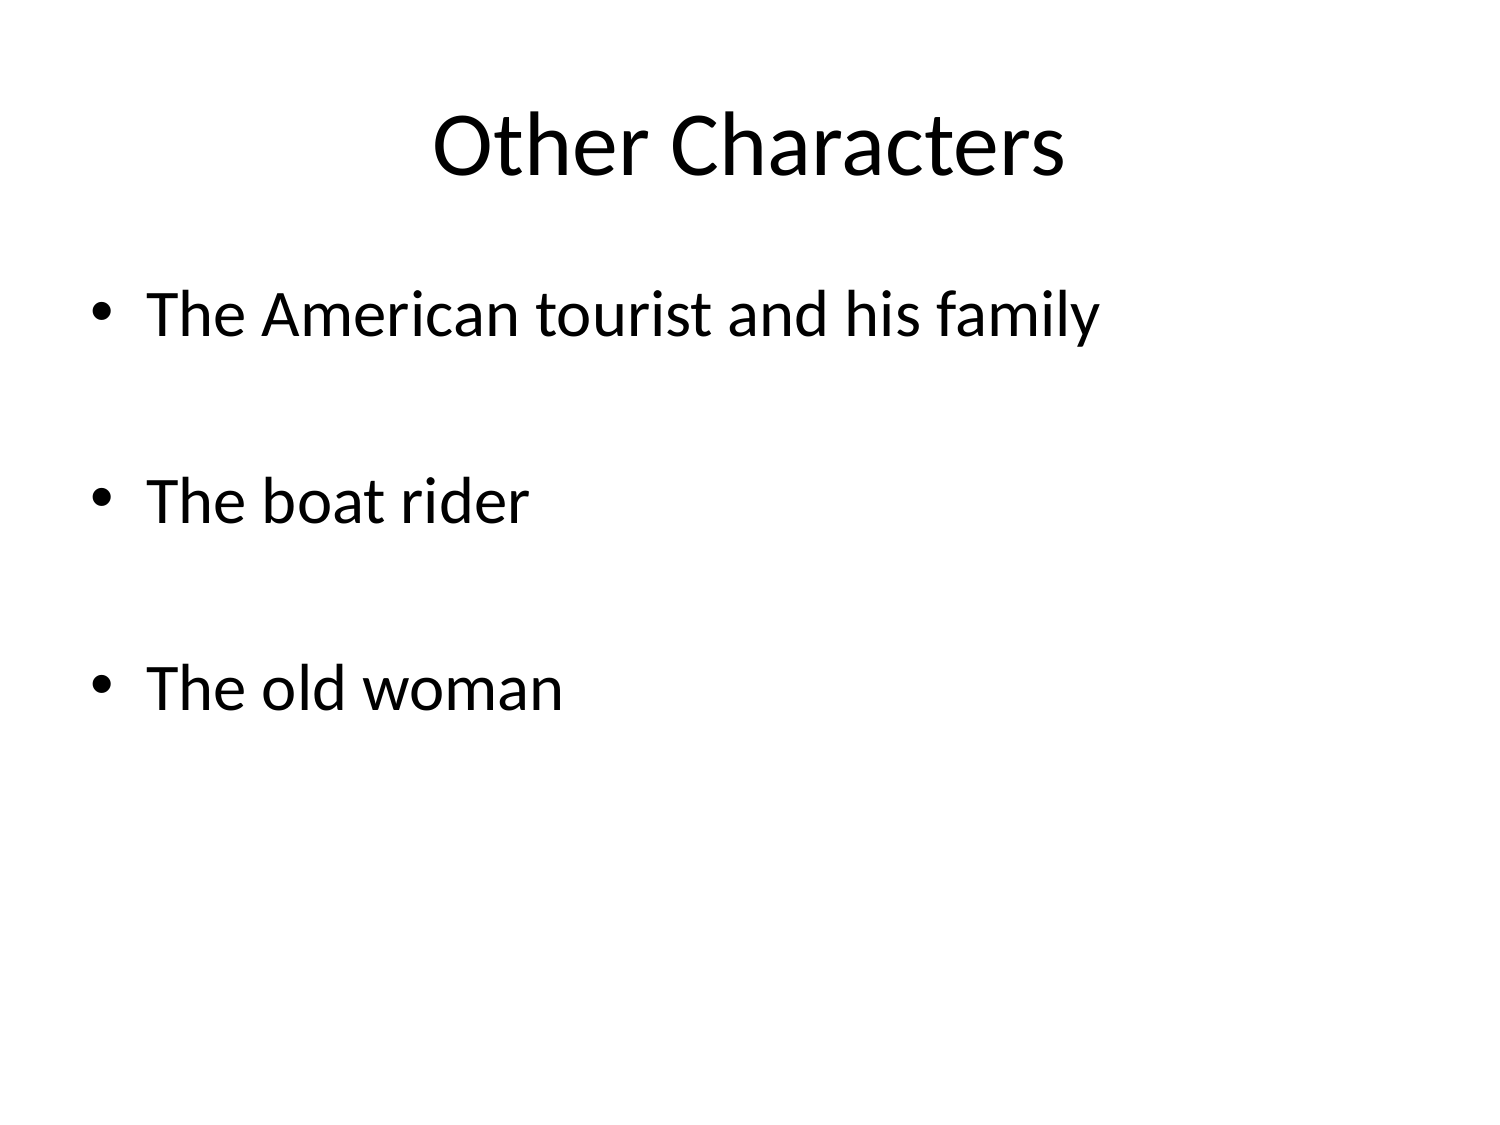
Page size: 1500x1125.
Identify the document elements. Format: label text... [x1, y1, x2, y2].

title Other Characters [75, 45, 1425, 233]
list The American tourist and his family The boat rider The old woman [75, 262, 1425, 1005]
